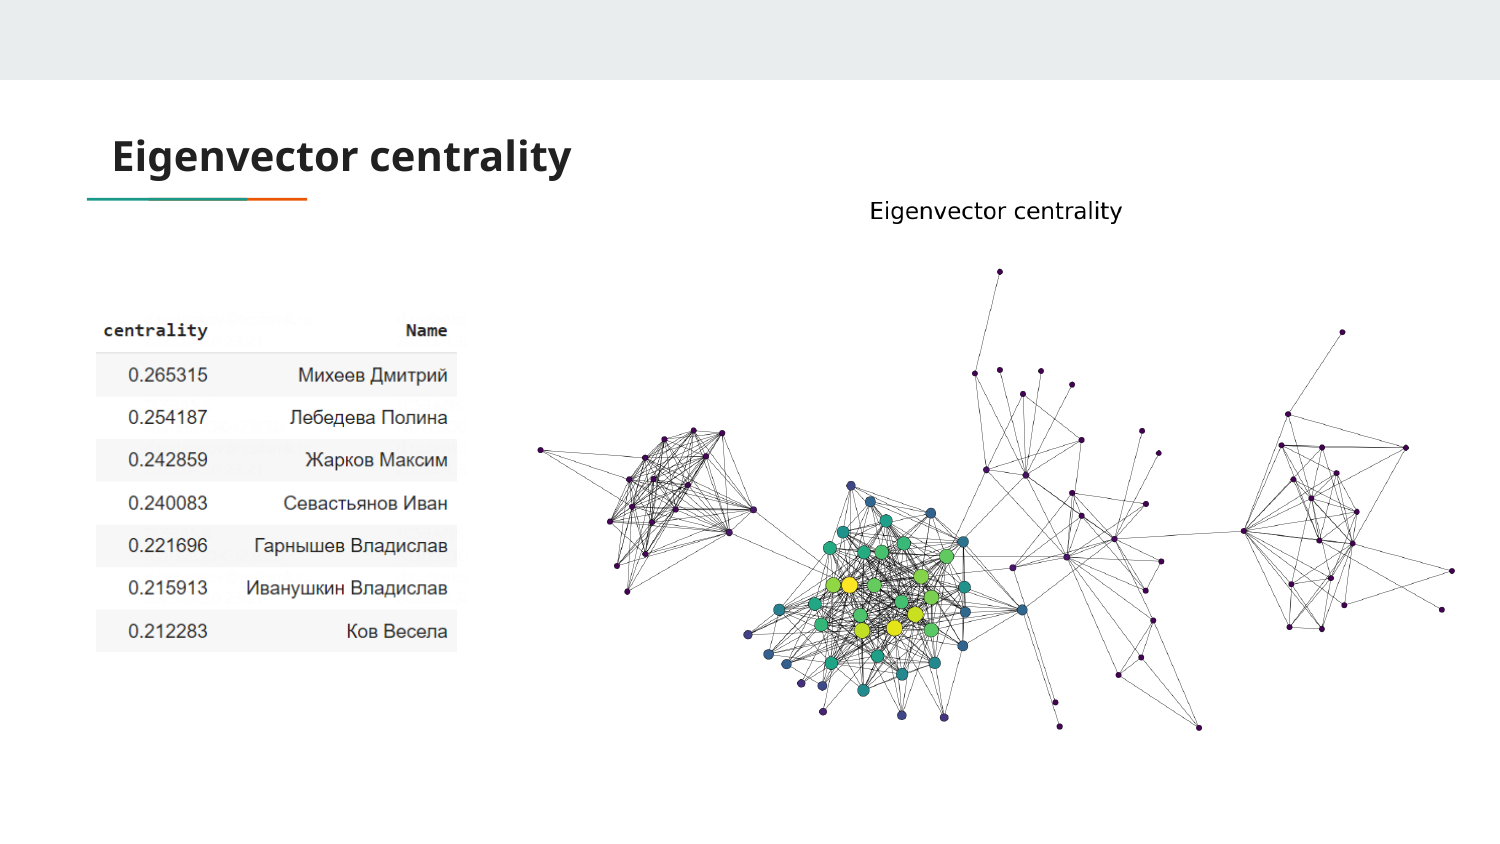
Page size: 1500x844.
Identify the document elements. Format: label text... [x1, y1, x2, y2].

picture [519, 195, 1462, 782]
picture [95, 310, 468, 657]
title Eigenvector centrality [96, 107, 1358, 196]
